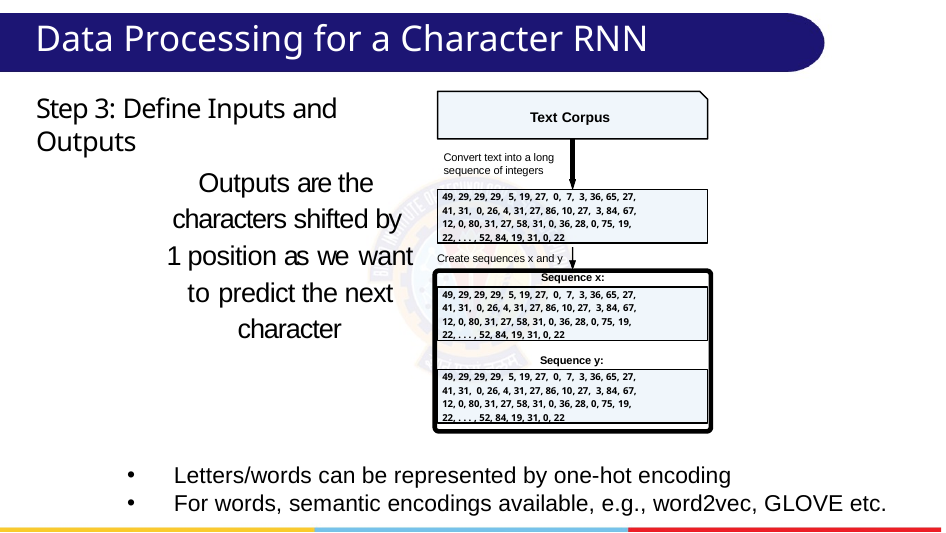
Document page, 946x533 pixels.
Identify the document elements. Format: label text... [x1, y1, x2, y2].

title Data Processing for a Character RNN [35, 16, 891, 59]
text_box 49, 29, 29, 29, 5, 19, 27, 0, 7, 3, 36, 65, 27, 41, 31, 0, 26, 4, 31, 27, 86, 10, 27, 3, 84, 67, 12, 0, 80, 31, 27, 58, 31, 0, 36, 28, 0, 75, 19, 22, . . . , 52, 84, 19, 31, 0, 22 [437, 287, 708, 341]
text_box Outputs are the characters shifted by 1 position as we want to predict the next character [165, 160, 413, 344]
text_box Letters/words can be represented by one-hot encoding For words, semantic encodings available, e.g., word2vec, GLOVE etc. [112, 453, 903, 524]
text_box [568, 138, 577, 189]
text_box 49, 29, 29, 29, 5, 19, 27, 0, 7, 3, 36, 65, 27, 41, 31, 0, 26, 4, 31, 27, 86, 10, 27, 3, 84, 67, 12, 0, 80, 31, 27, 58, 31, 0, 36, 28, 0, 75, 19, 22, . . . , 52, 84, 19, 31, 0, 22 [437, 189, 708, 244]
text_box Sequence y: [539, 352, 606, 367]
text_box [434, 270, 711, 432]
text_box Convert text into a long sequence of integers [442, 149, 559, 177]
text_box Step 3: Define Inputs and Outputs [35, 91, 428, 157]
text_box 49, 29, 29, 29, 5, 19, 27, 0, 7, 3, 36, 65, 27, 41, 31, 0, 26, 4, 31, 27, 86, 10, 27, 3, 84, 67, 12, 0, 80, 31, 27, 58, 31, 0, 36, 28, 0, 75, 19, 22, . . . , 52, 84, 19, 31, 0, 22 [437, 369, 708, 423]
picture [0, 13, 942, 532]
text_box Create sequences x and y Sequence x: [436, 245, 607, 284]
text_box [436, 90, 709, 140]
